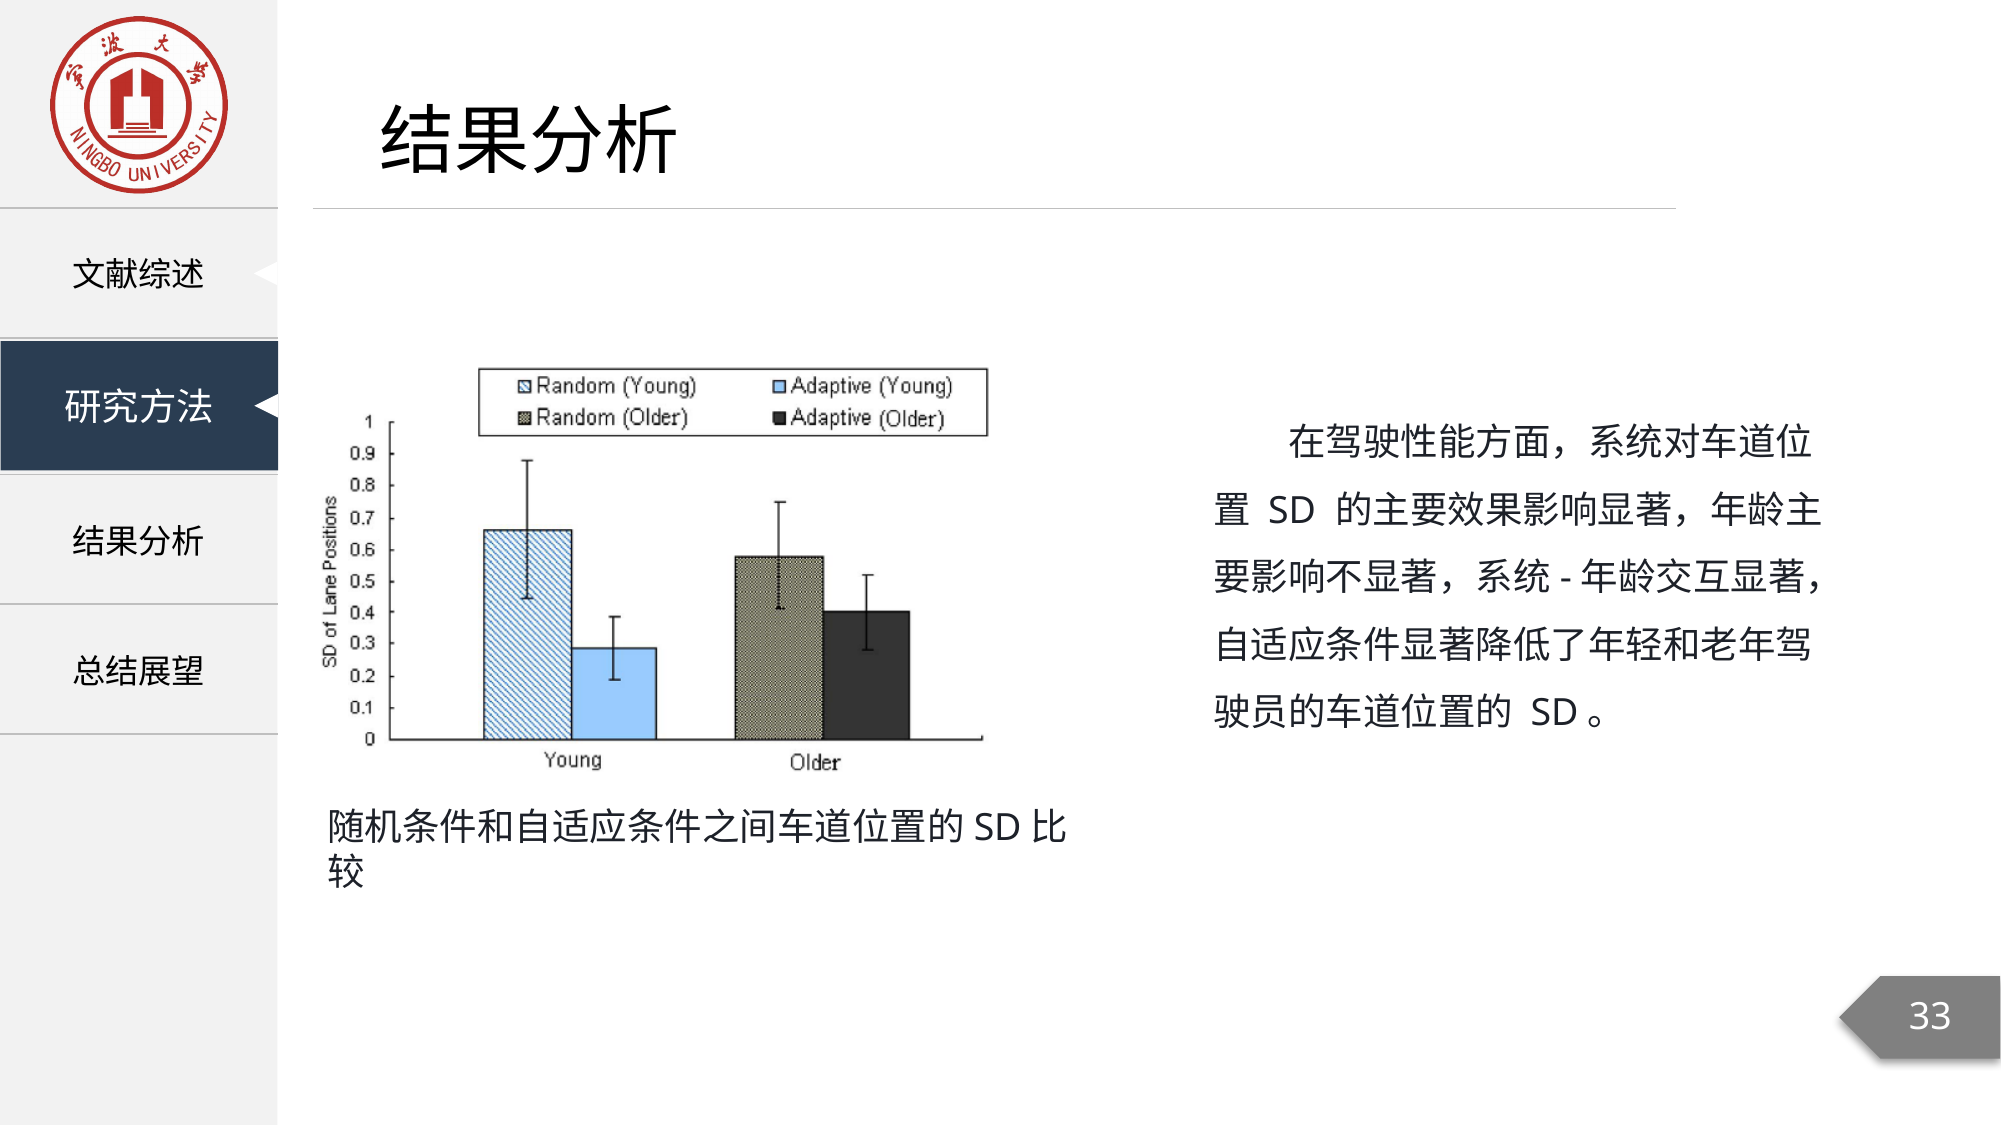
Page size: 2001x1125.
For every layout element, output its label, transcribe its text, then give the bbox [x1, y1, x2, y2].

picture [50, 16, 228, 194]
picture [312, 345, 1001, 780]
text_box 在驾驶性能方面，系统对车道位置 SD 的主要效果影响显著，年龄主要影响不显著，系统-年龄交互显著，自适应条件显著降低了年轻和老年驾驶员的车道位置的 SD。 [1198, 388, 1846, 741]
text_box 随机条件和自适应条件之间车道位置的SD比较 [312, 795, 1101, 901]
text_box 结果分析 [364, 85, 695, 190]
